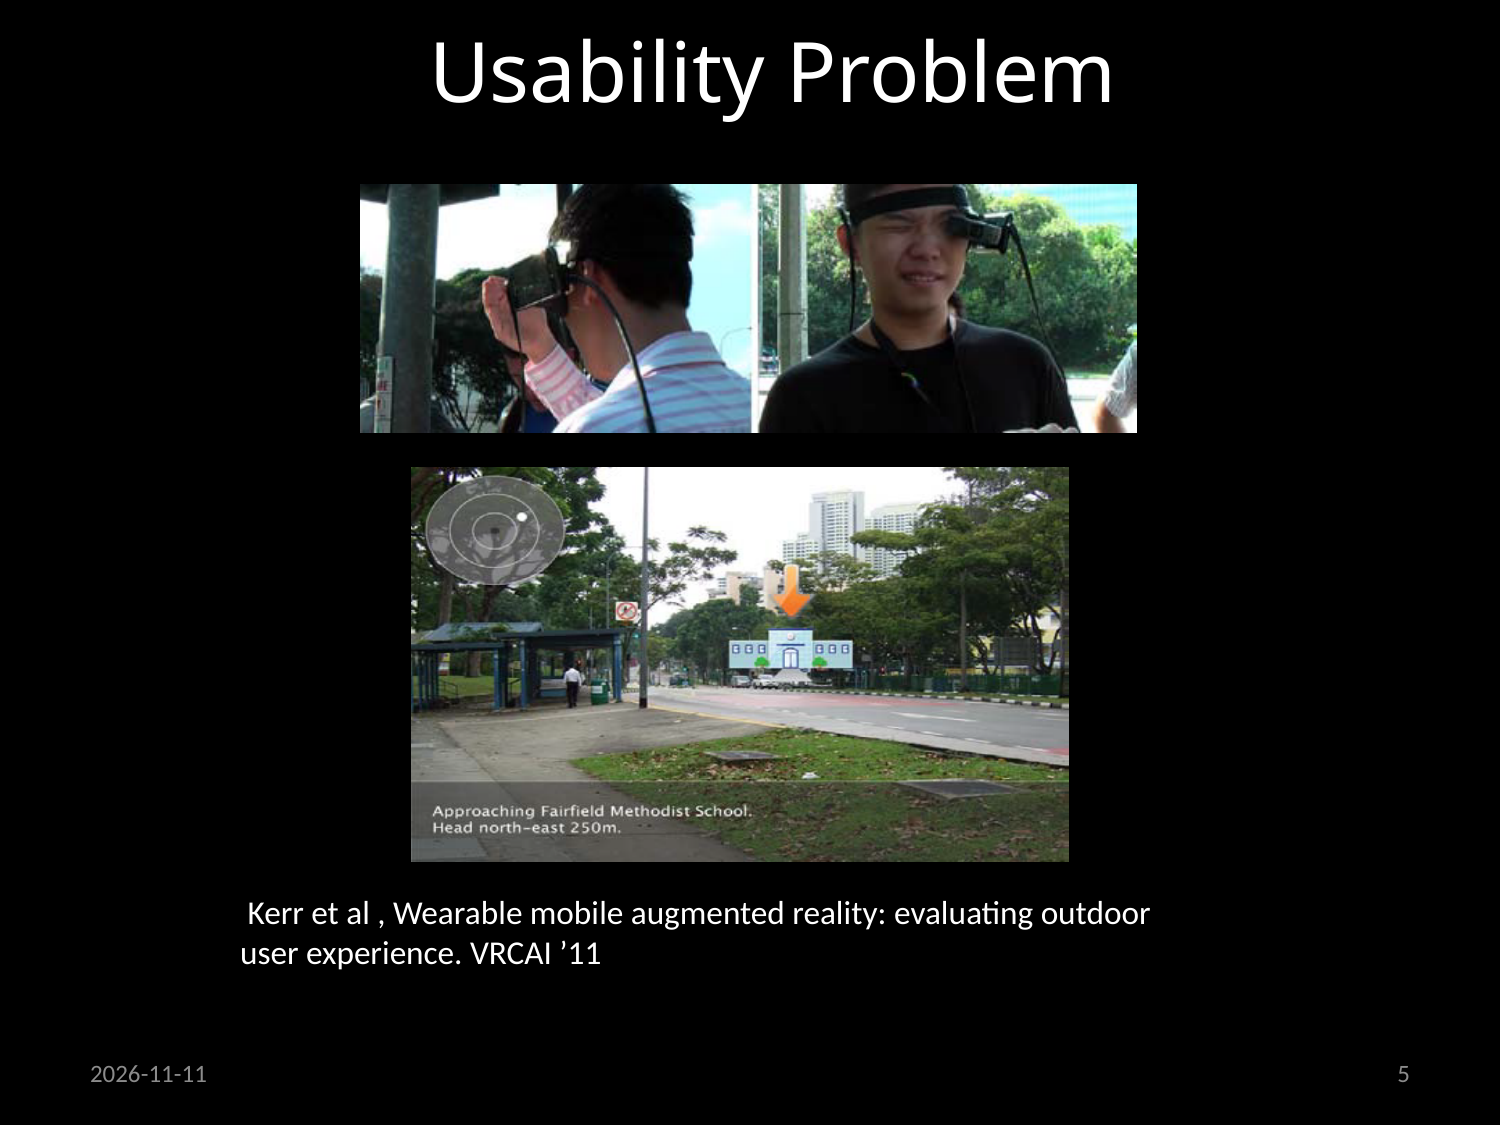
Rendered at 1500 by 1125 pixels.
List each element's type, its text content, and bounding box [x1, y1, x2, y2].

picture [411, 467, 1070, 862]
slide_number 5 [1074, 1042, 1425, 1103]
picture [359, 184, 1137, 433]
text_box Kerr et al , Wearable mobile augmented reality: evaluating outdoor user experience. VRCAI ’11 [225, 884, 1167, 979]
text_box Usability Problem [135, 11, 1411, 253]
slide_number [75, 1042, 425, 1103]
